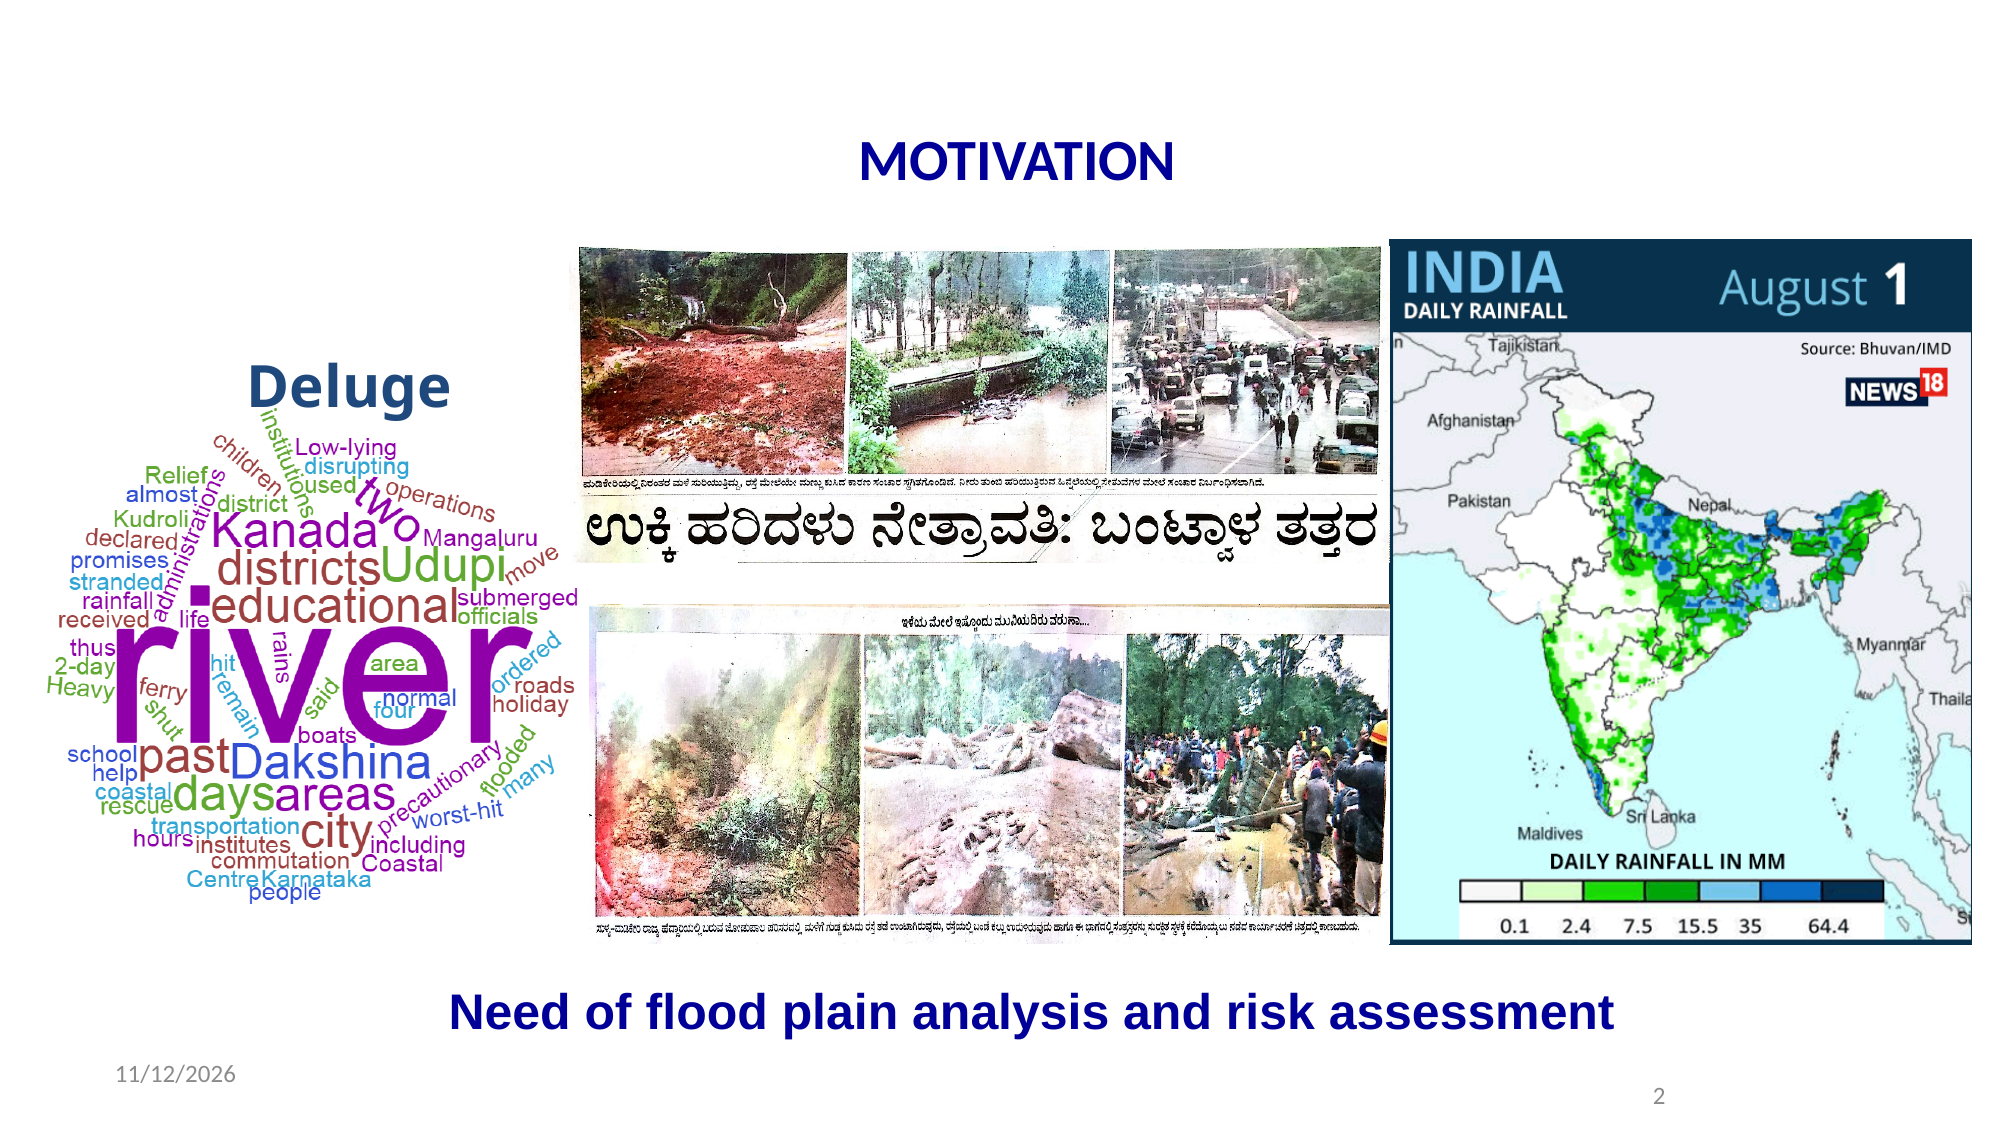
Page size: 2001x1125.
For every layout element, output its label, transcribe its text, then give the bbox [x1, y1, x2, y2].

title MOTIVATION [267, 123, 1768, 190]
list Need of flood plain analysis and risk assessment [64, 971, 2000, 1100]
text_box Deluge [232, 341, 563, 404]
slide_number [99, 1042, 567, 1103]
slide_number 2 [1330, 1065, 1681, 1125]
picture [35, 238, 1972, 945]
